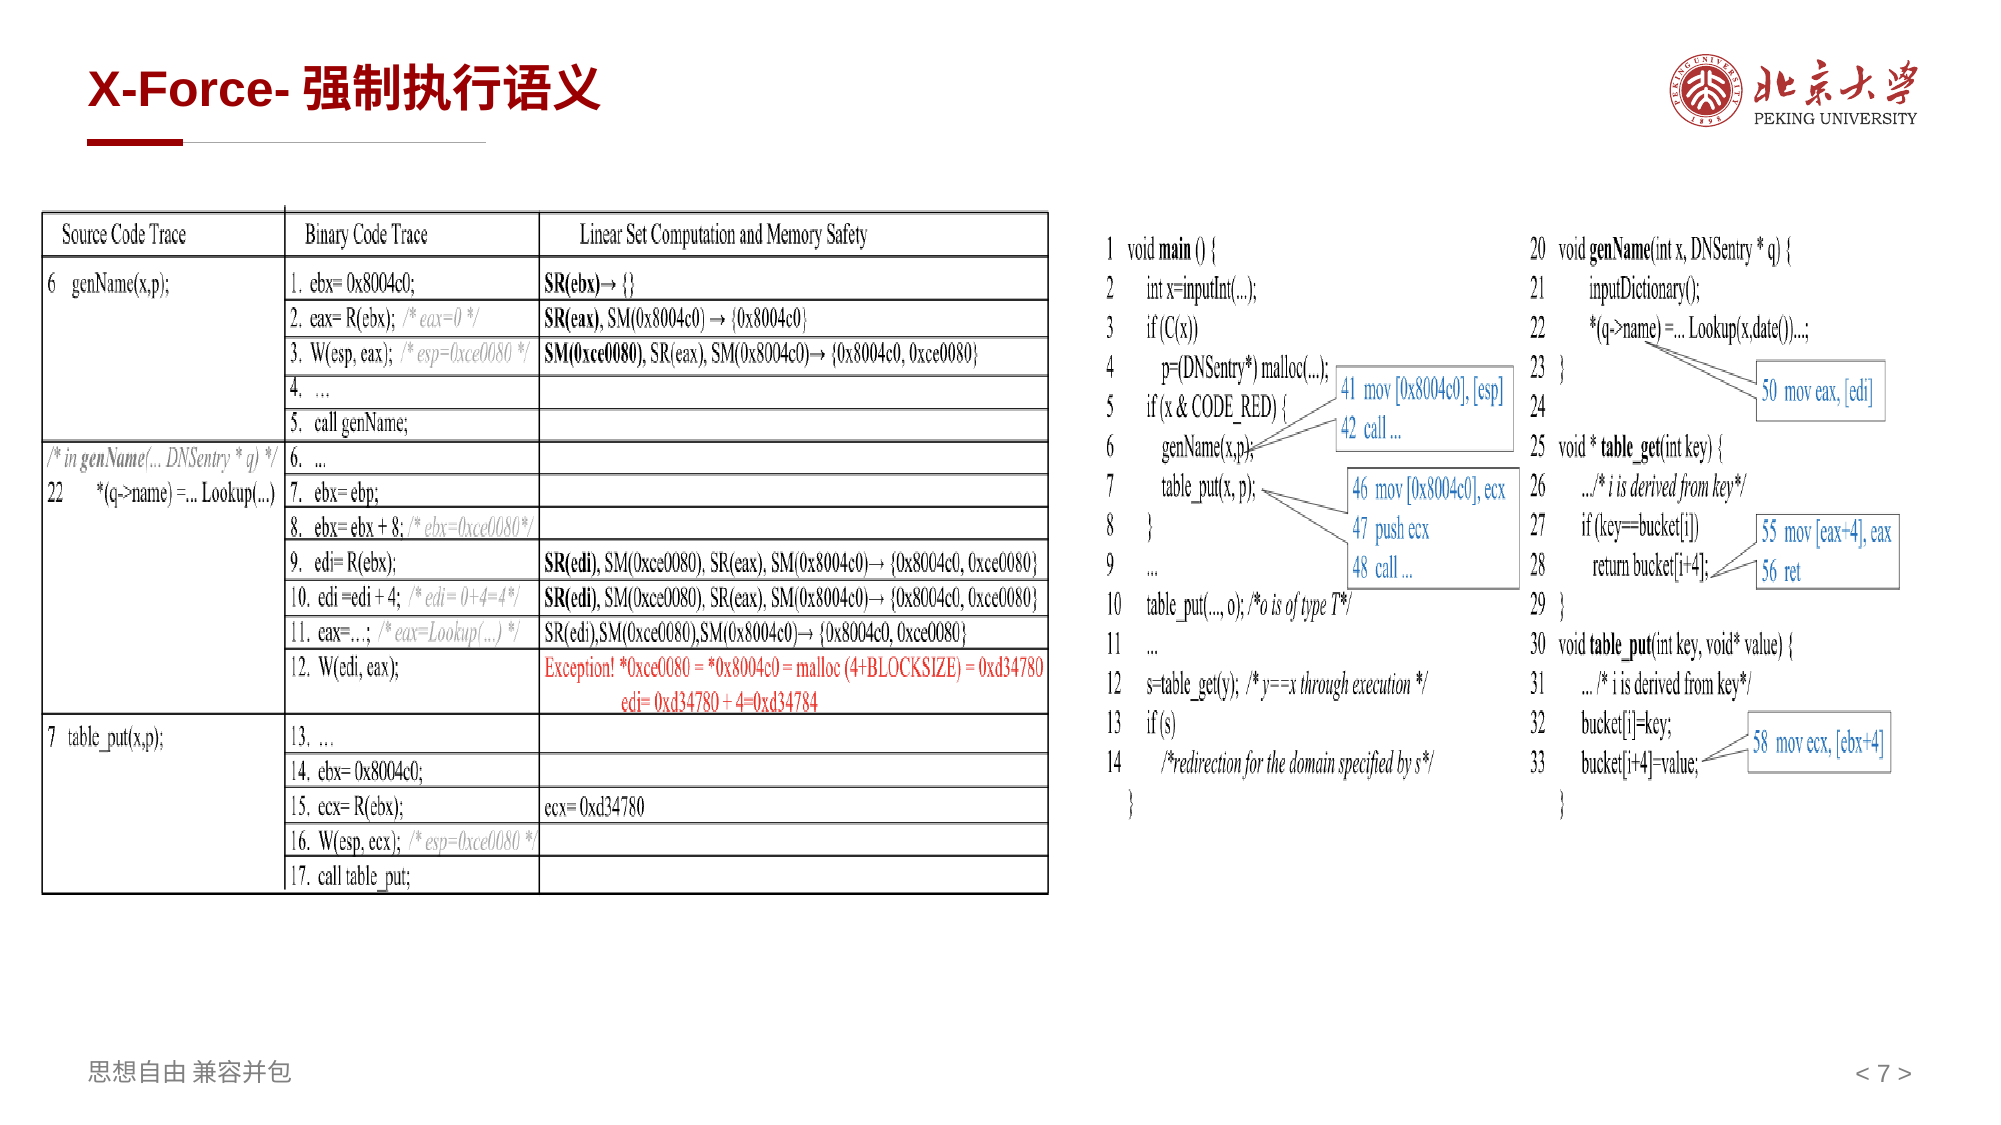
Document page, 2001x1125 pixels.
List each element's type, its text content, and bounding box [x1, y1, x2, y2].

title X-Force-强制执行语义 [72, 39, 1559, 142]
slide_number < > [1477, 1048, 1928, 1097]
picture [31, 201, 1067, 921]
picture [1080, 201, 1966, 850]
